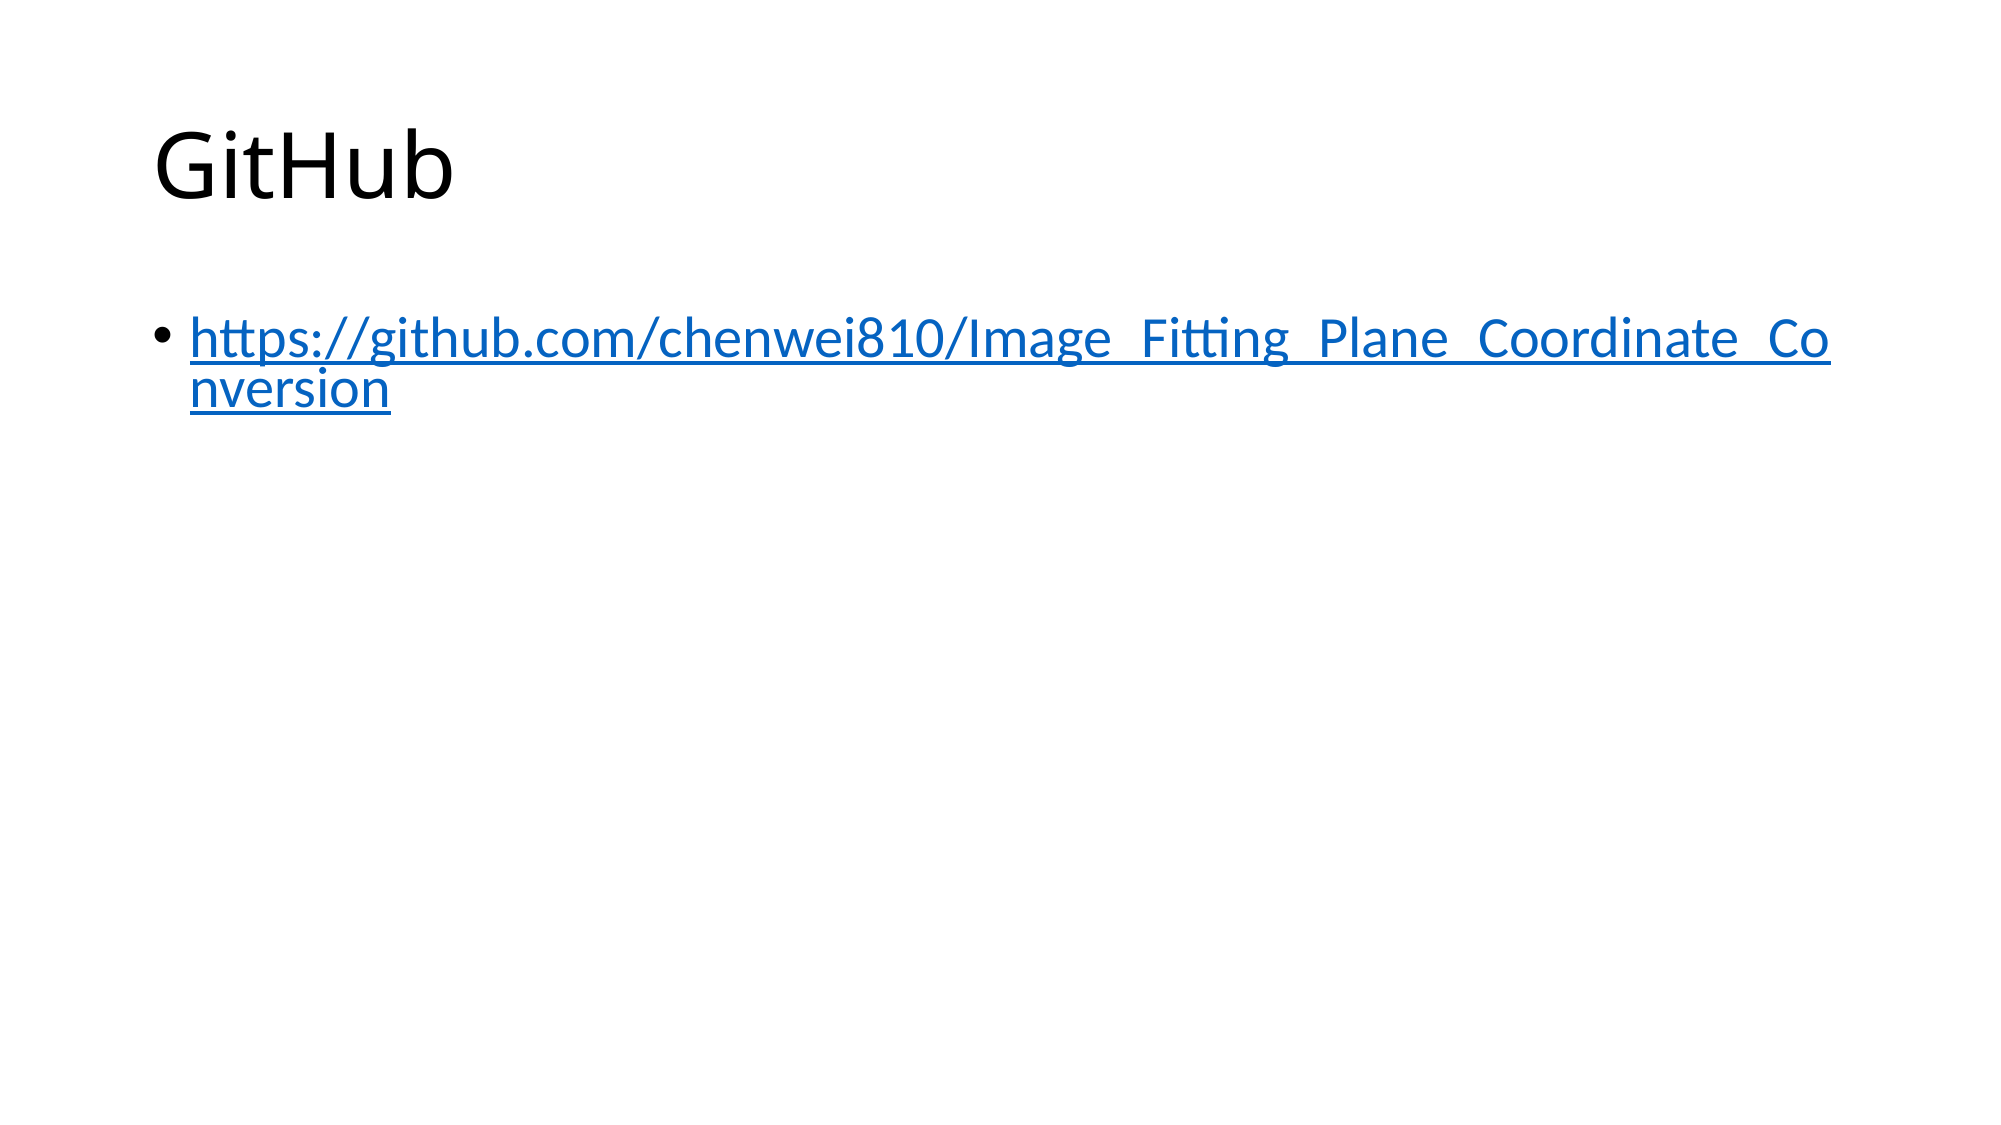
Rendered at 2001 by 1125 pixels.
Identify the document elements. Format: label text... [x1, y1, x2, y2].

title GitHub [137, 59, 1863, 278]
list https://github.com/chenwei810/Image_Fitting_Plane_Coordinate_Conversion [137, 299, 1863, 1014]
